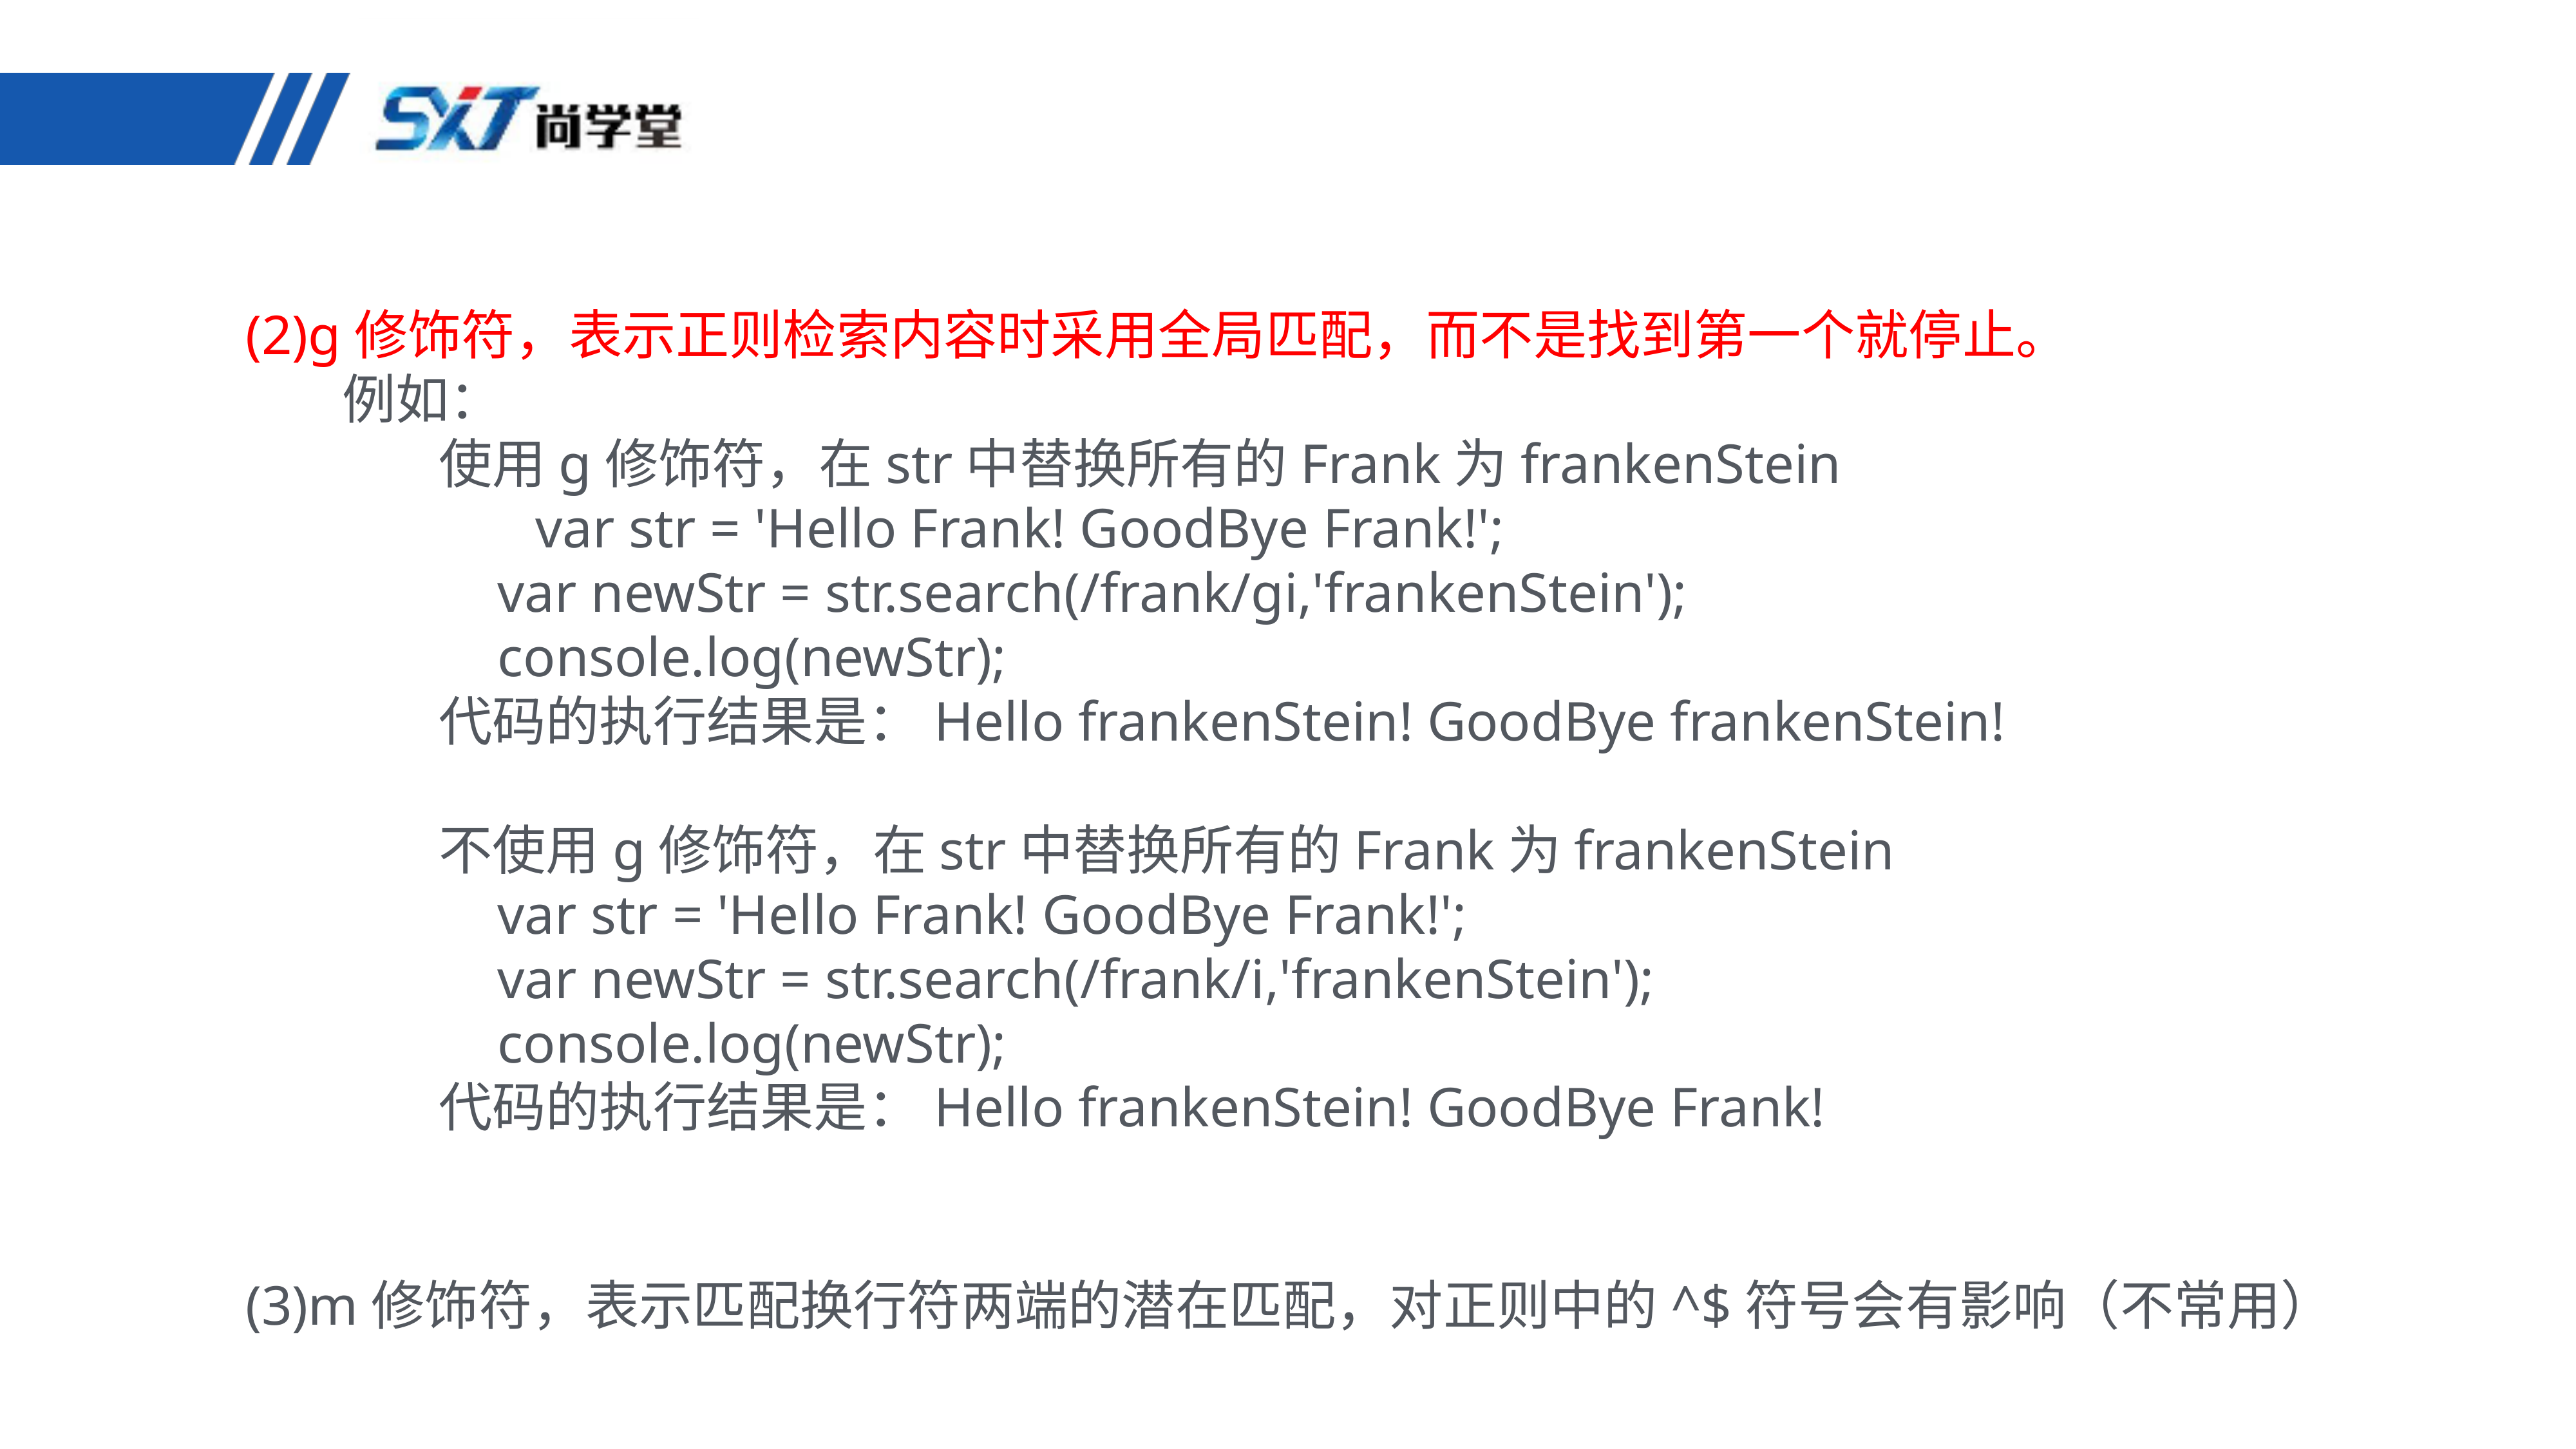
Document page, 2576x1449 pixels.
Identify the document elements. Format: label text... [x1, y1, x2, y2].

picture [359, 17, 699, 242]
picture [0, 73, 350, 165]
text_box (2)g修饰符，表示正则检索内容时采用全局匹配，而不是找到第一个就停止。 例如： 使用g修饰符，在str中替换所有的Frank为frankenStein var str = 'Hello Frank! GoodBye Frank!'; var newStr = str.search(/frank/gi,'frankenStein'); console.log(newStr); 代码的执行结果是：Hello frankenStein! GoodBye frankenStein! 不使用g修饰符，在str中替换所有的Frank为frankenStein var str = 'Hello Frank! GoodBye Frank!'; var newStr = str.search(/frank/i,'frankenStein'); console.log(newStr); 代码的执行结果是：Hello frankenStein! GoodBye Frank! [236, 296, 2483, 1143]
text_box (3)m修饰符，表示匹配换行符两端的潜在匹配，对正则中的^$符号会有影响（不常用） [236, 1266, 2483, 1341]
